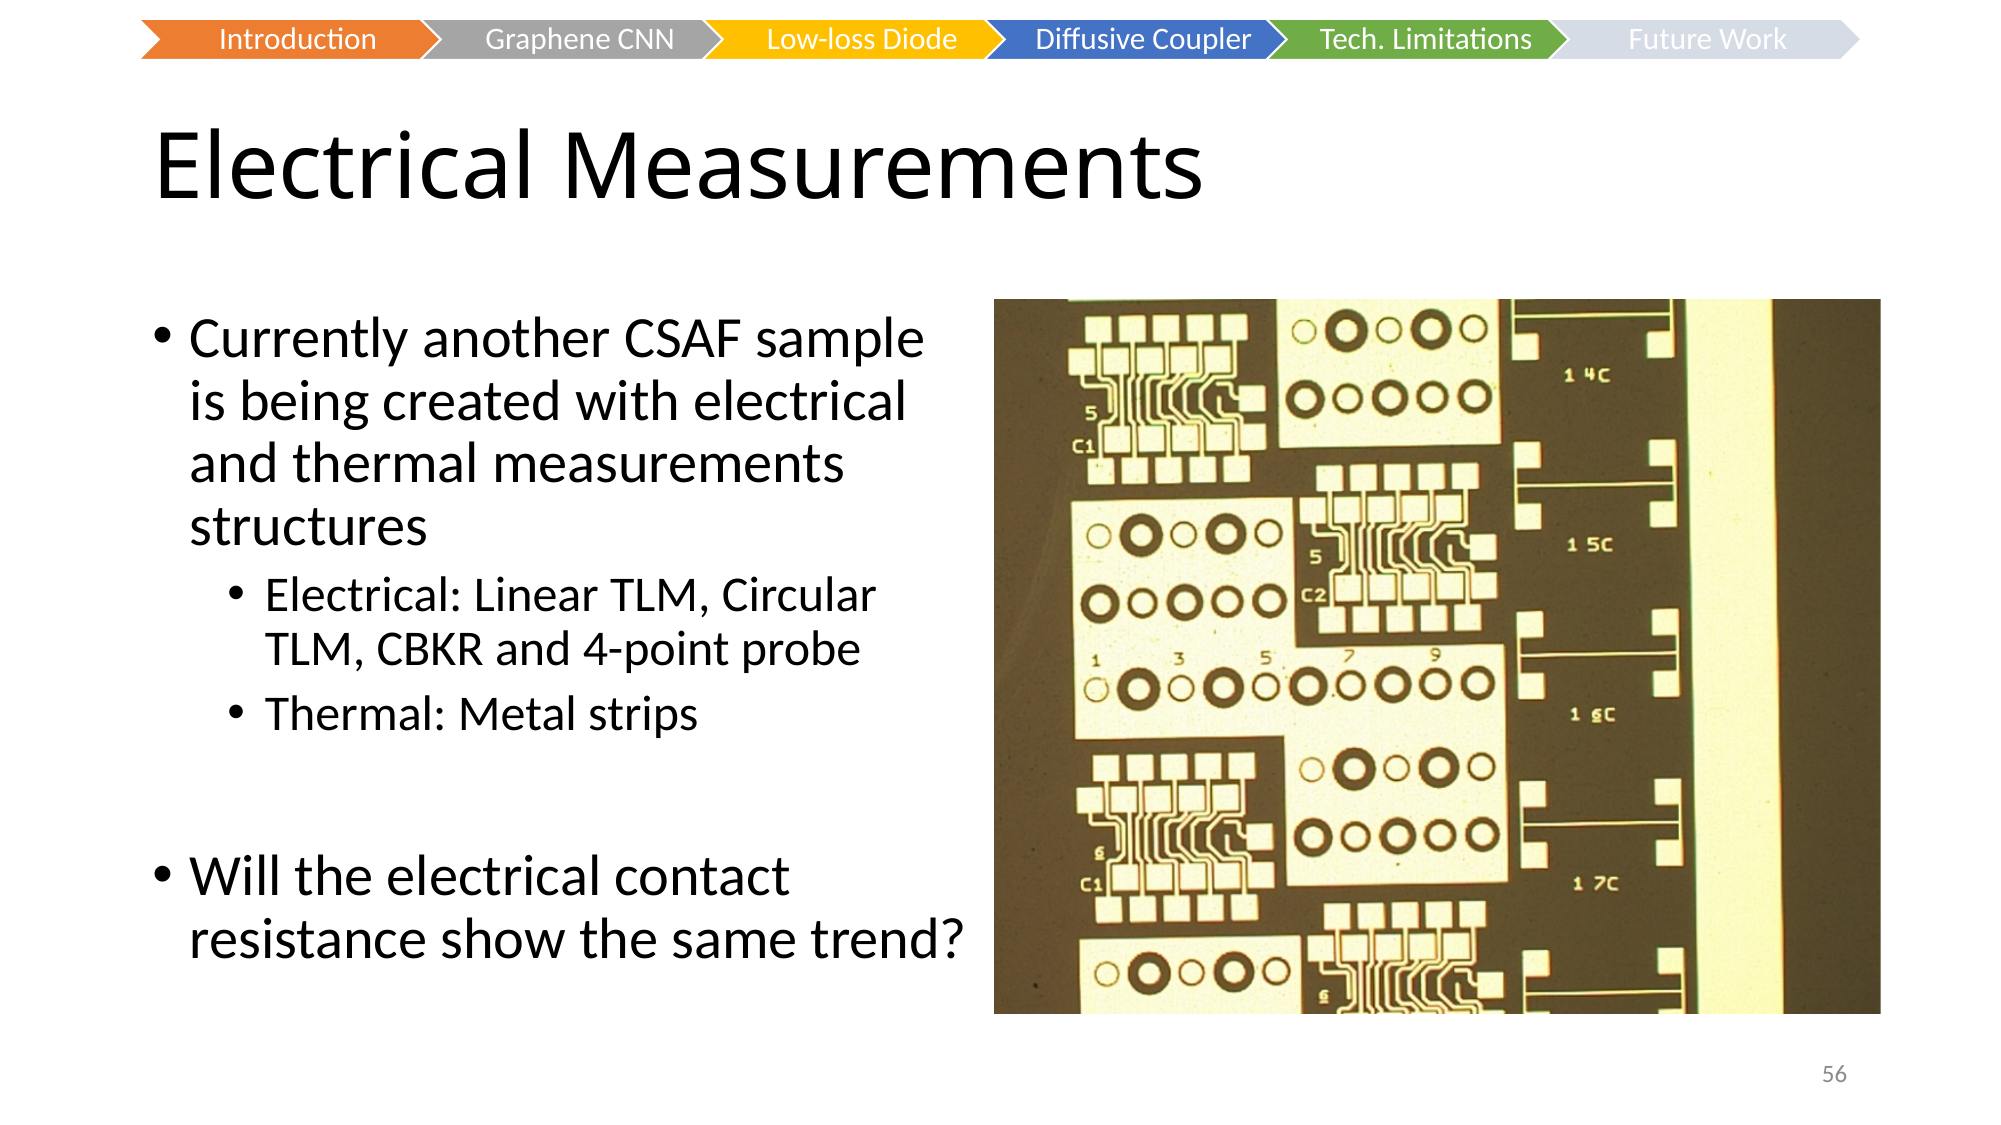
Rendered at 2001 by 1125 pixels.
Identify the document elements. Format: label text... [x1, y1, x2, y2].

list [994, 299, 1881, 1014]
slide_number 56 [1412, 1042, 1863, 1103]
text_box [137, 18, 1863, 60]
list Currently another CSAF sample is being created with electrical and thermal measurements structures Electrical: Linear TLM, Circular TLM, CBKR and 4-point probe Thermal: Metal strips Will the electrical contact resistance show the same trend? [137, 299, 988, 1014]
title Electrical Measurements [137, 60, 1863, 278]
